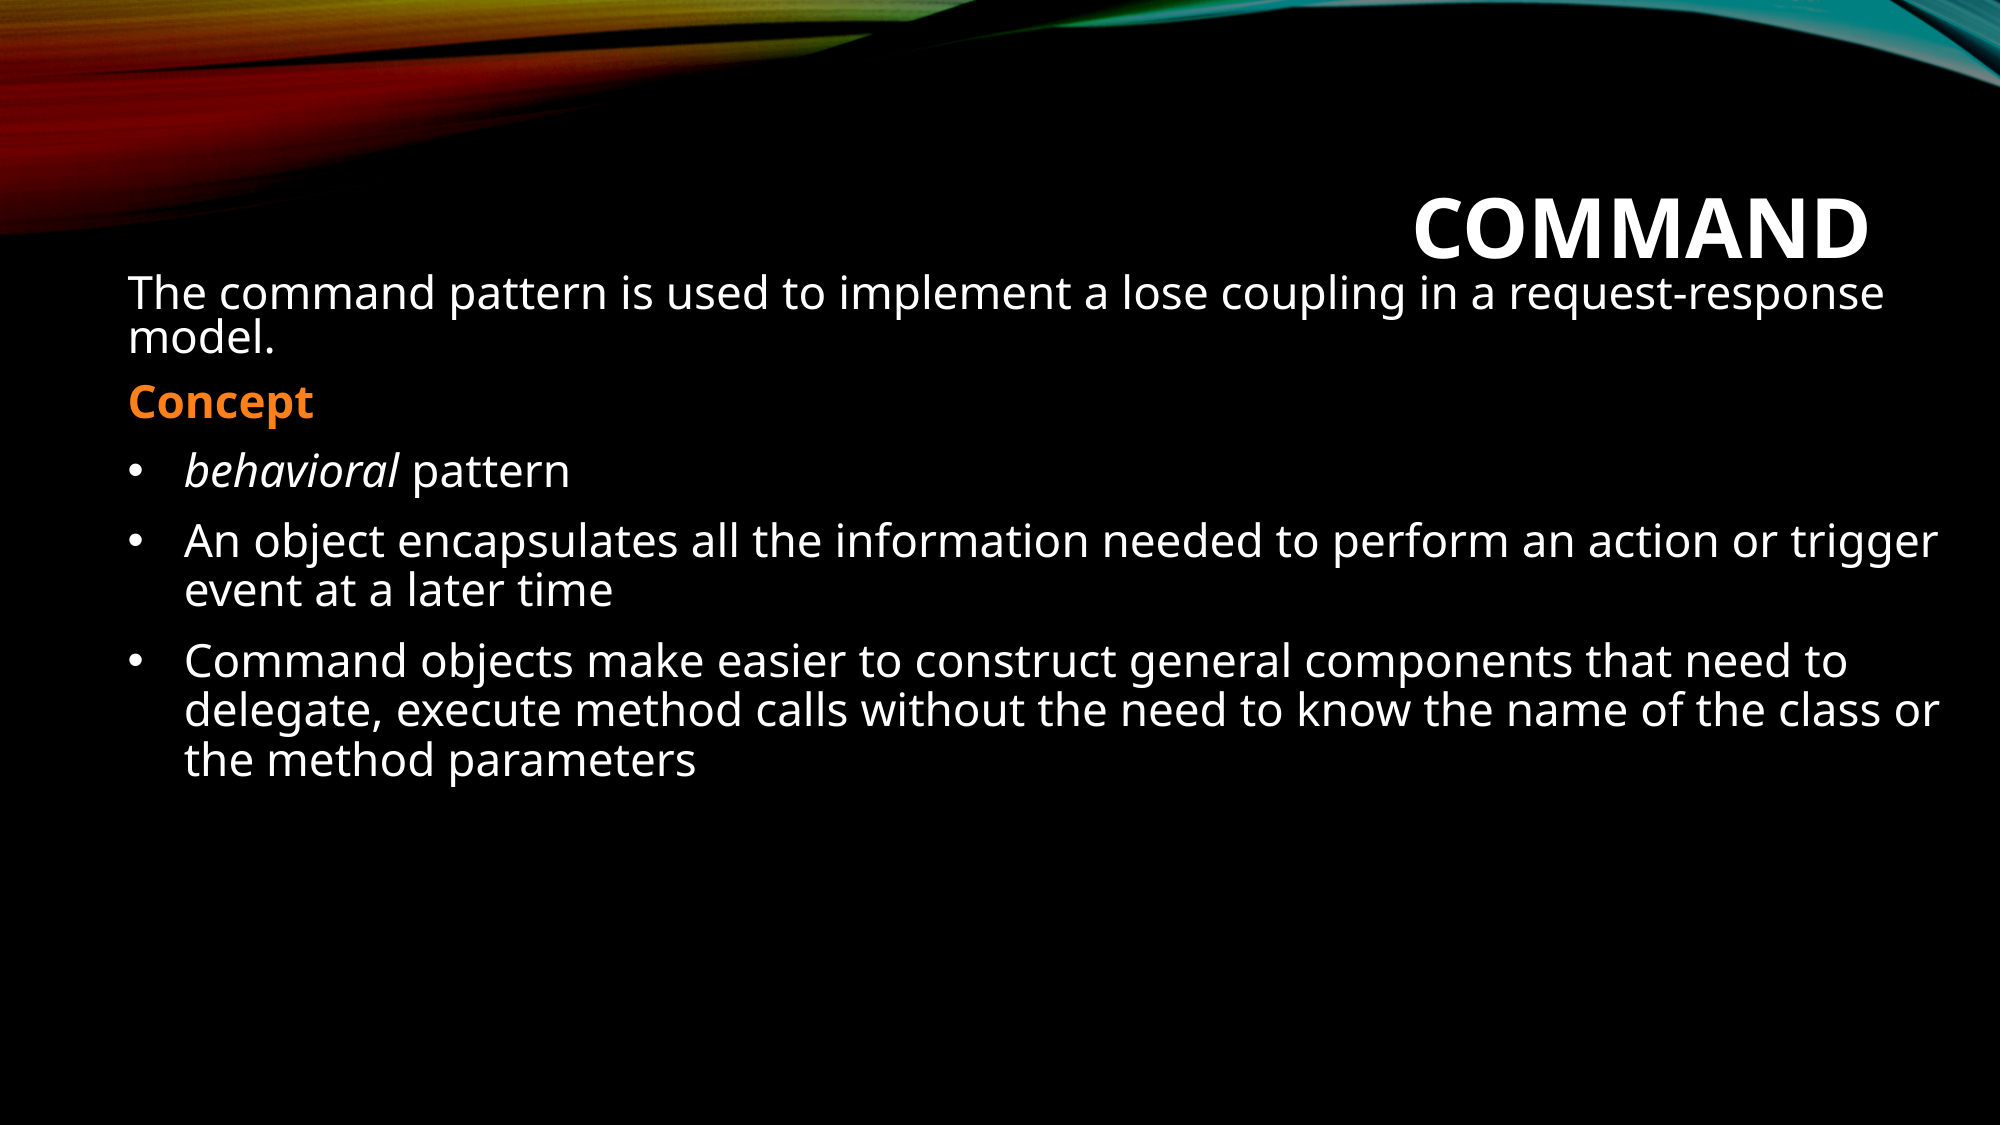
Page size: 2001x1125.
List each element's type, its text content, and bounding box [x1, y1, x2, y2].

title COMMAND [474, 125, 1888, 266]
list The command pattern is used to implement a lose coupling in a request-response model. Concept behavioral pattern An object encapsulates all the information needed to perform an action or trigger event at a later time Command objects make easier to construct general components that need to delegate, execute method calls without the need to know the name of the class or the method parameters [112, 266, 2000, 1125]
